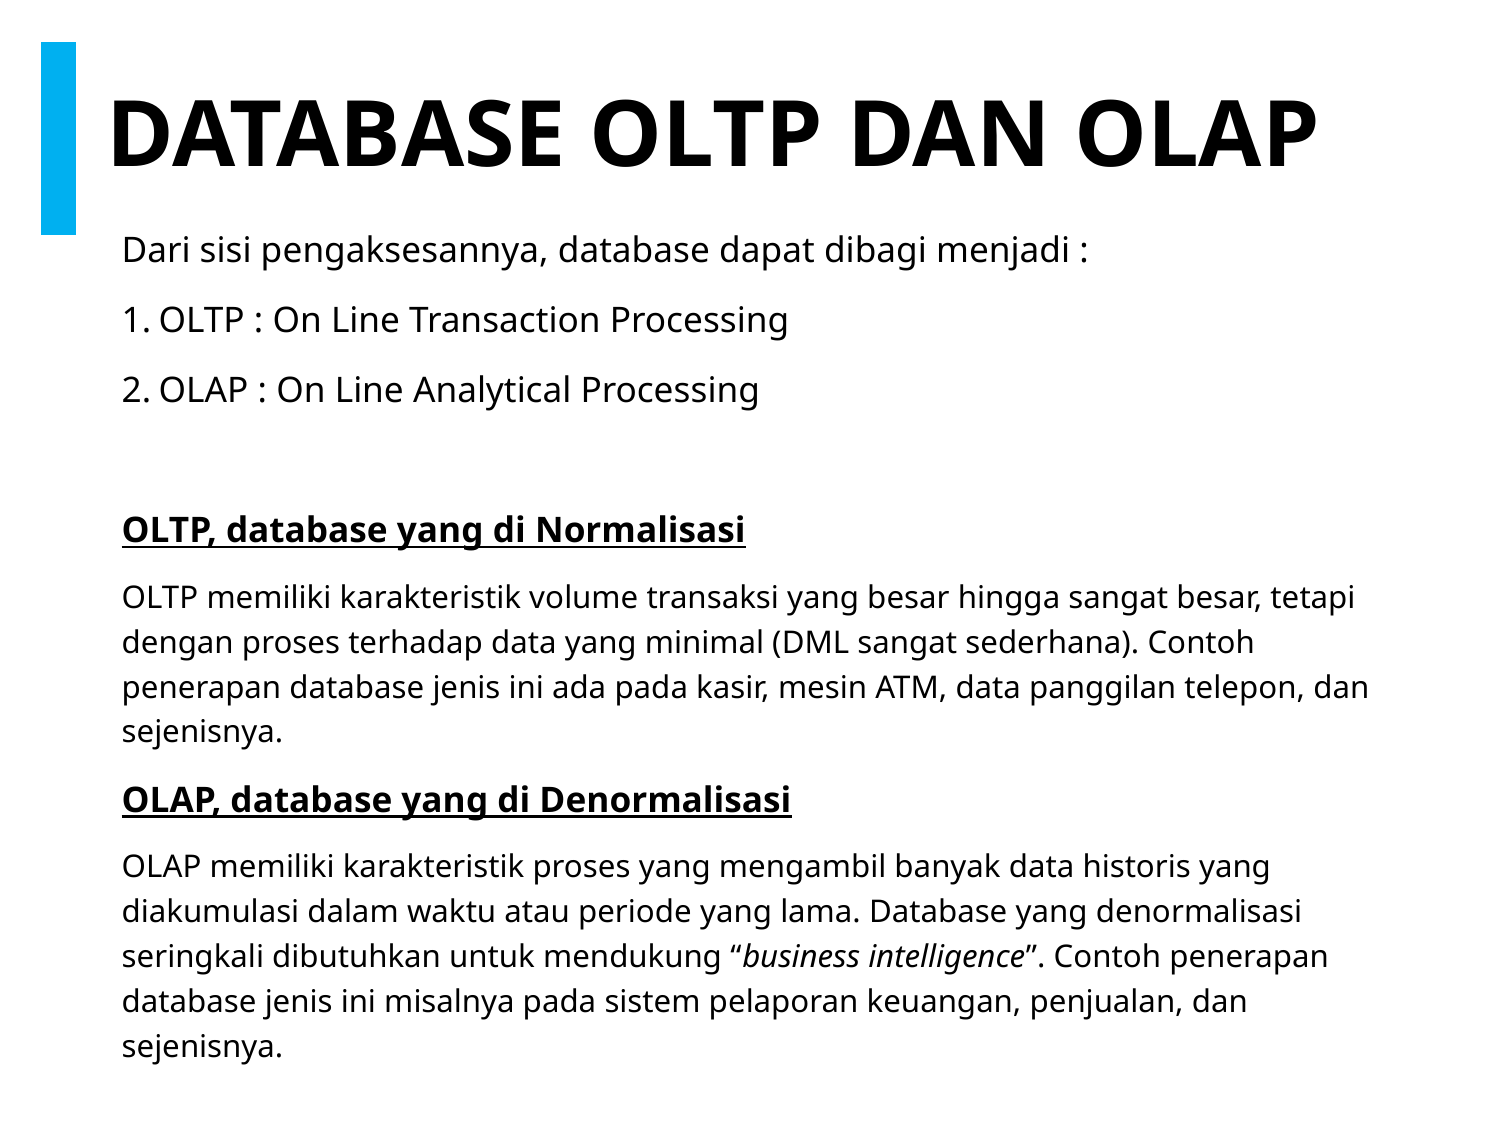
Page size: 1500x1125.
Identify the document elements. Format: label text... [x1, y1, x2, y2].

text_box DATABASE OLTP DAN OLAP [106, 48, 1345, 211]
list Dari sisi pengaksesannya, database dapat dibagi menjadi : OLTP : On Line Transaction Processing OLAP : On Line Analytical Processing OLTP, database yang di Normalisasi OLTP memiliki karakteristik volume transaksi yang besar hingga sangat besar, tetapi dengan proses terhadap data yang minimal (DML sangat sederhana). Contoh penerapan database jenis ini ada pada kasir, mesin ATM, data panggilan telepon, dan sejenisnya. OLAP, database yang di Denormalisasi OLAP memiliki karakteristik proses yang mengambil banyak data historis yang diakumulasi dalam waktu atau periode yang lama. Database yang denormalisasi seringkali dibutuhkan untuk mendukung “business intelligence”. Contoh penerapan database jenis ini misalnya pada sistem pelaporan keuangan, penjualan, dan sejenisnya. [106, 211, 1430, 1074]
